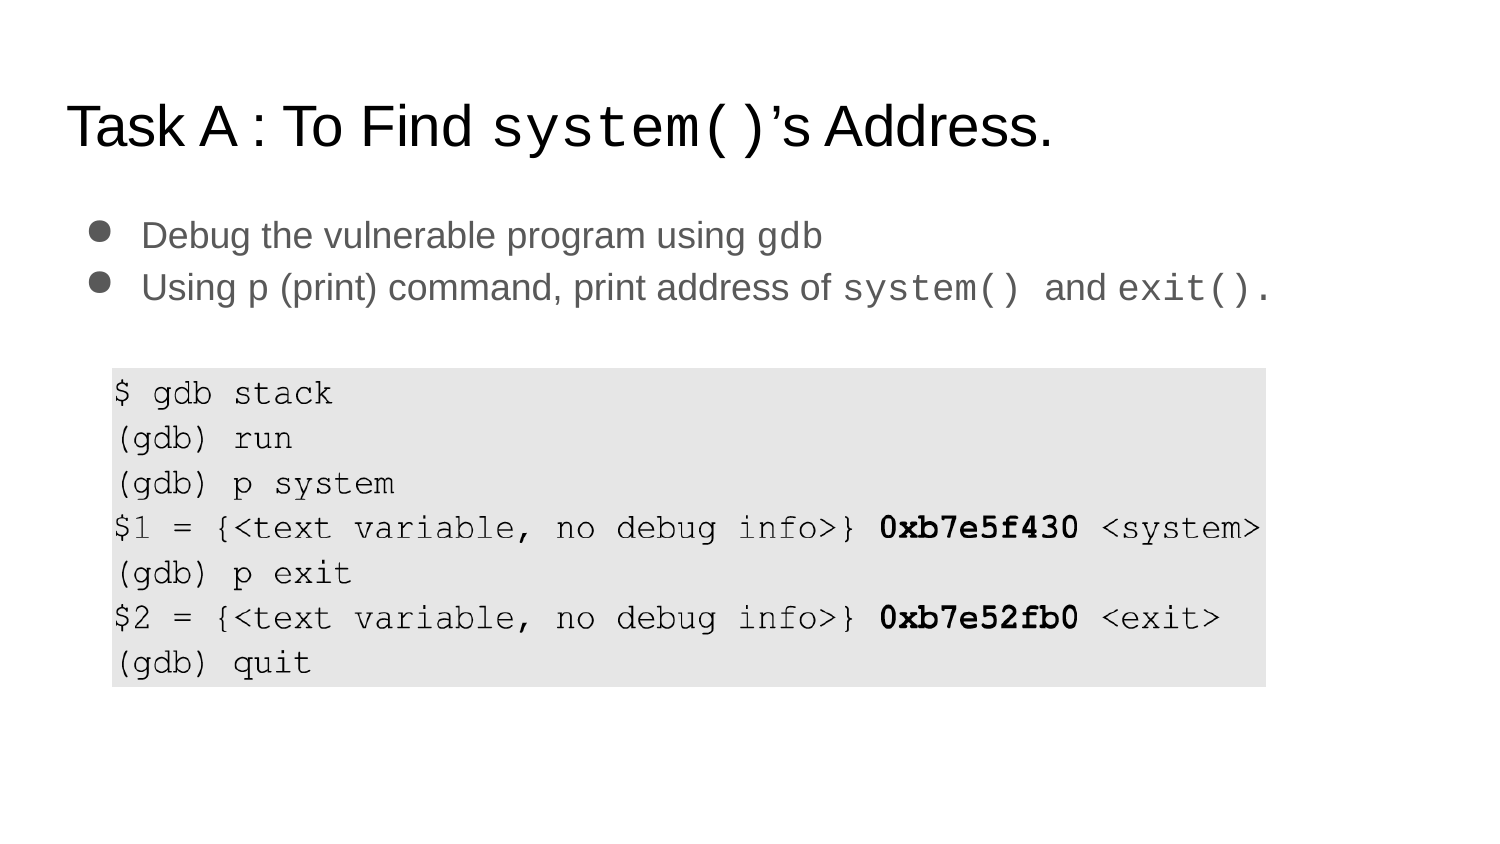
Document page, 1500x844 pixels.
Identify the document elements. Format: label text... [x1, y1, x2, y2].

list Debug the vulnerable program using gdb Using p (print) command, print address of system() and exit(). [51, 189, 1449, 750]
picture [110, 368, 1266, 689]
title Task A : To Find system()’s Address. [51, 72, 1449, 167]
